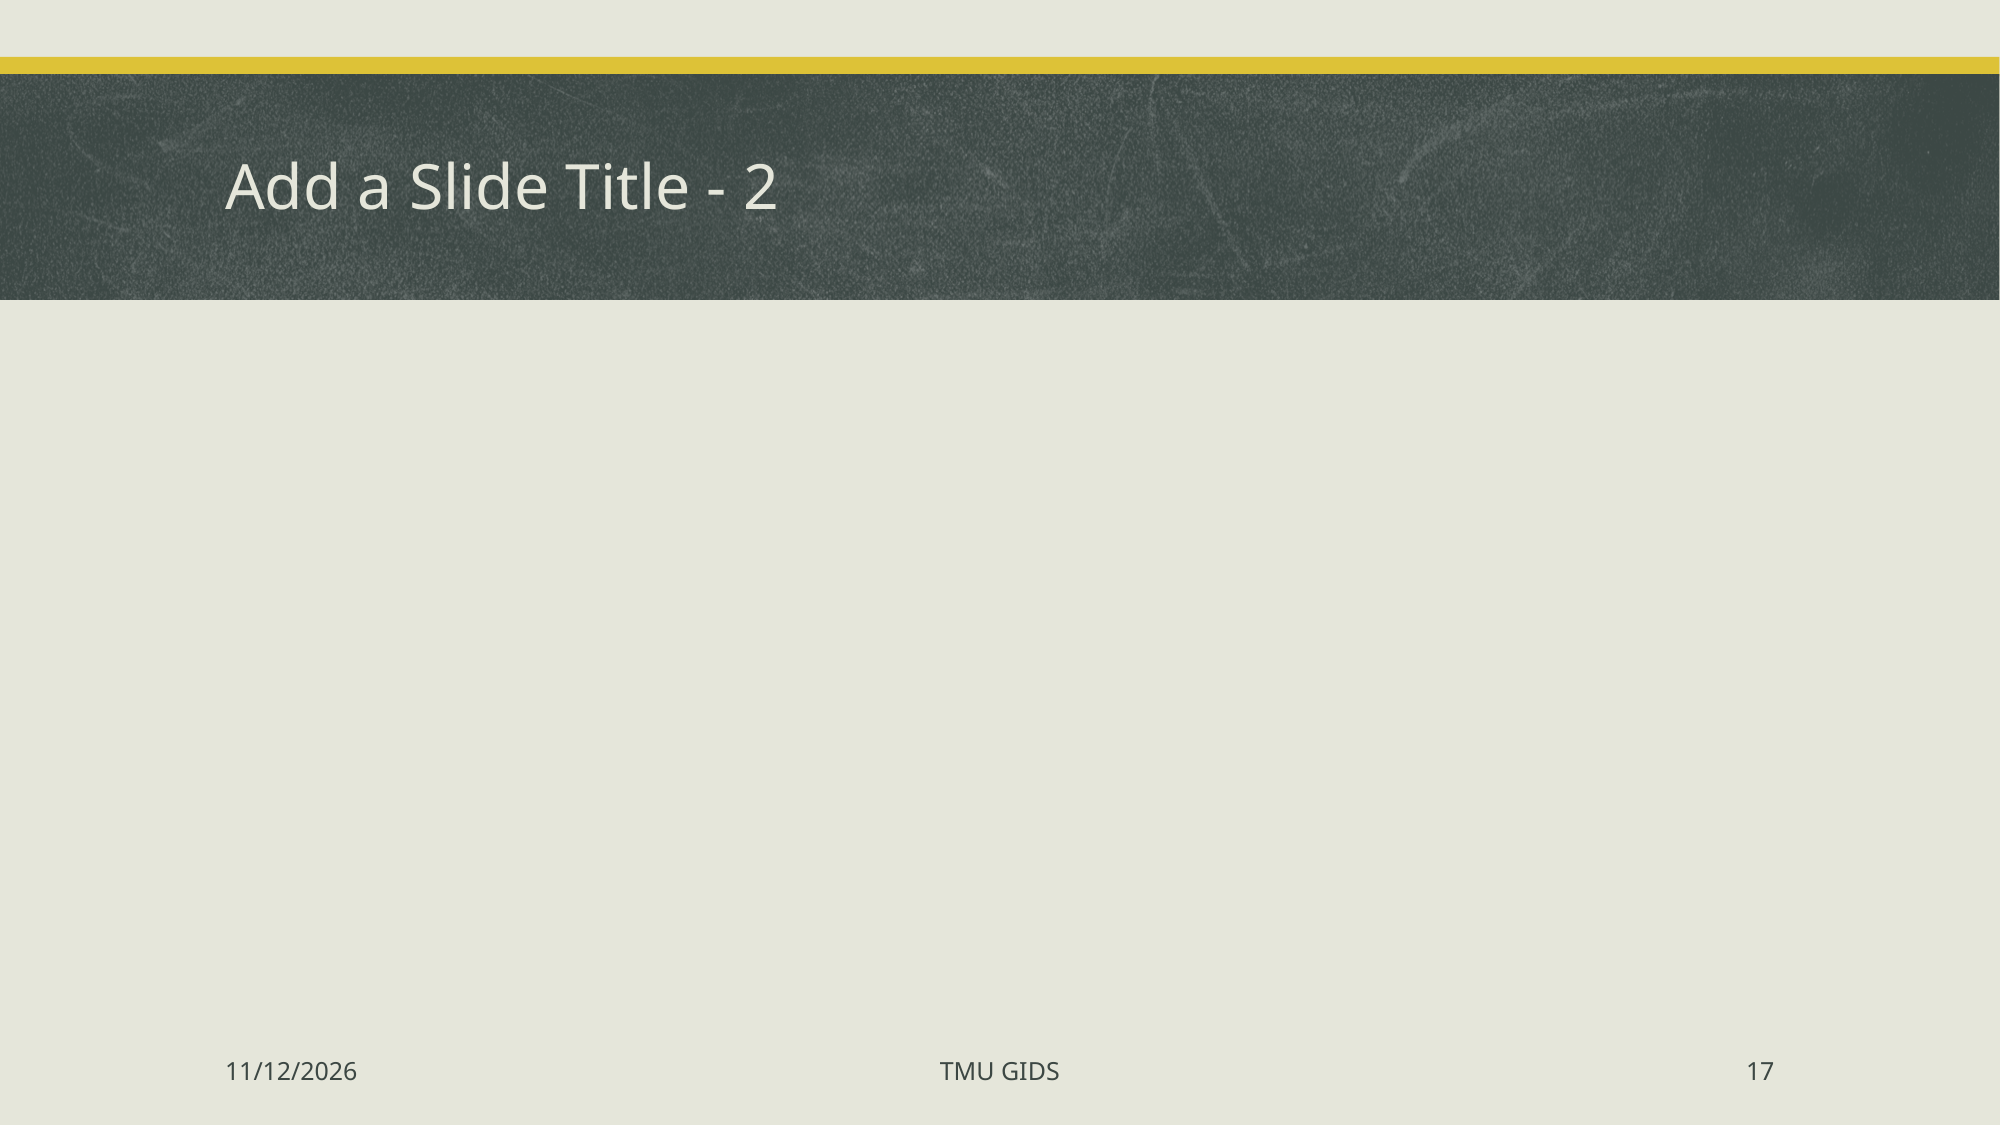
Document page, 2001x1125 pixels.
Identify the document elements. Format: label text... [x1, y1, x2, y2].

title Add a Slide Title - 2 [210, 76, 1790, 300]
picture [0, 74, 2000, 300]
footer TMU GIDS [533, 1042, 1466, 1103]
slide_number 17 [1466, 1042, 1790, 1103]
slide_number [210, 1042, 533, 1103]
